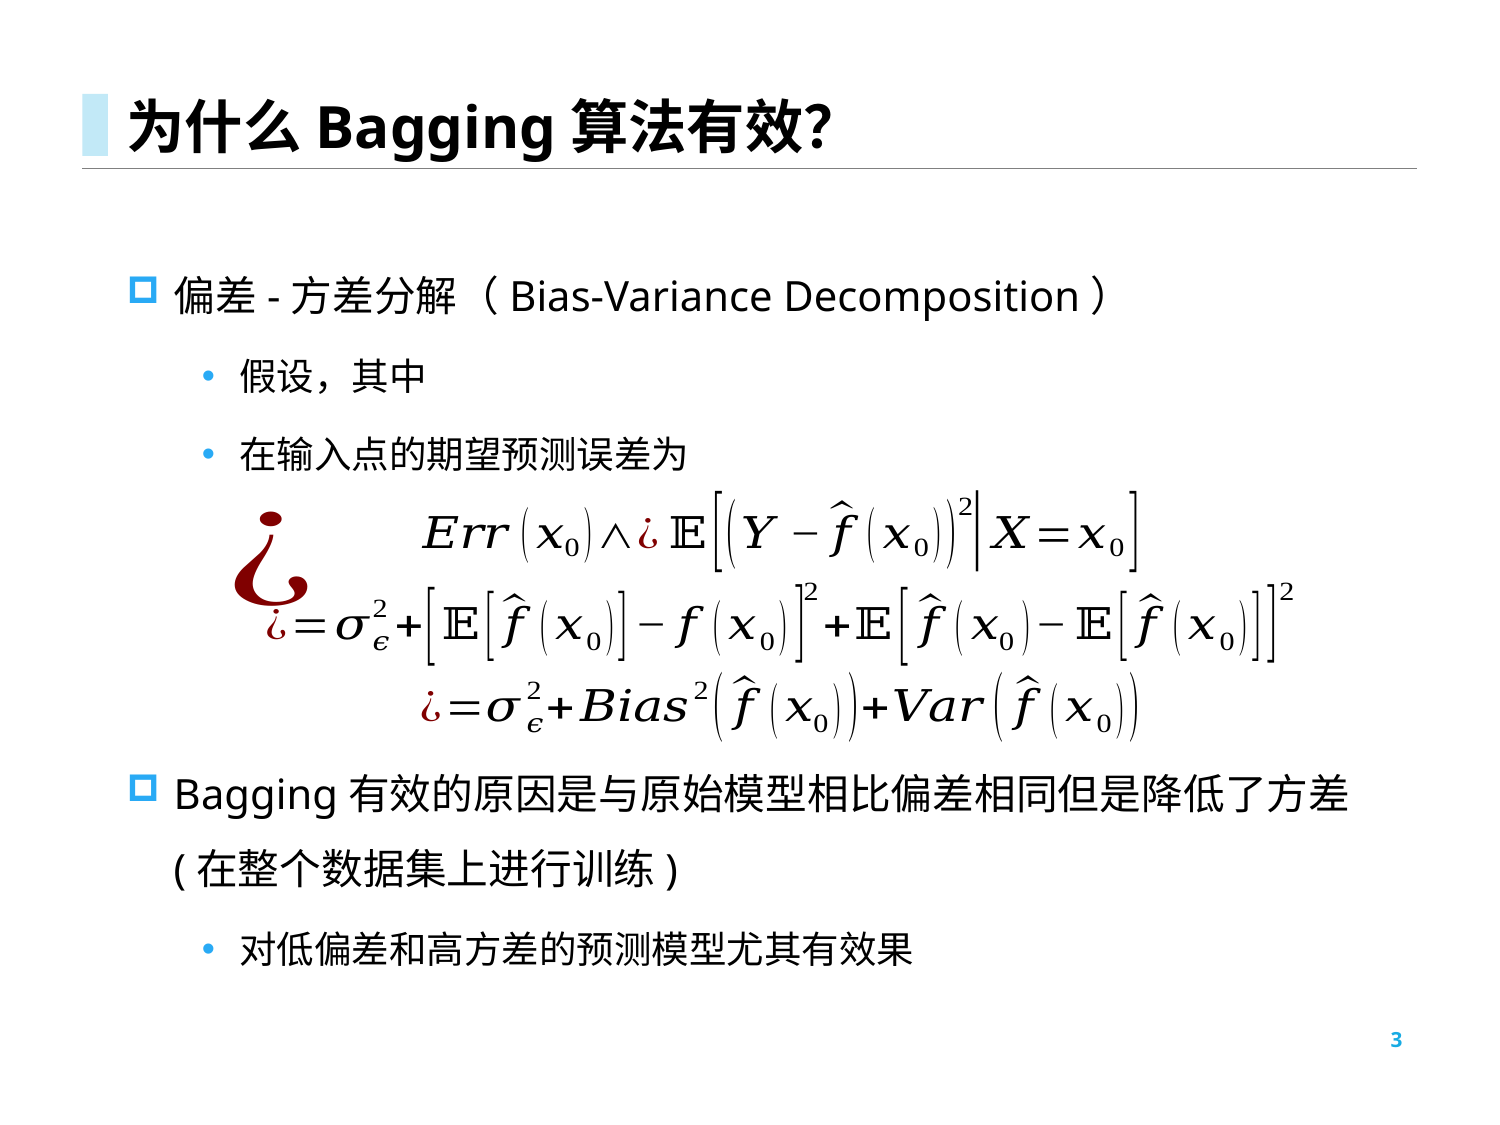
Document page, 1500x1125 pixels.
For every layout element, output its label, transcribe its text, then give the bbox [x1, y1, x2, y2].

slide_number 3 [1059, 1023, 1418, 1058]
text_box Bagging有效的原因是与原始模型相比偏差相同但是降低了方差 (在整个数据集上进行训练) 对低偏差和高方差的预测模型尤其有效果 [111, 734, 1417, 986]
title 为什么Bagging算法有效？ [111, 0, 1447, 169]
